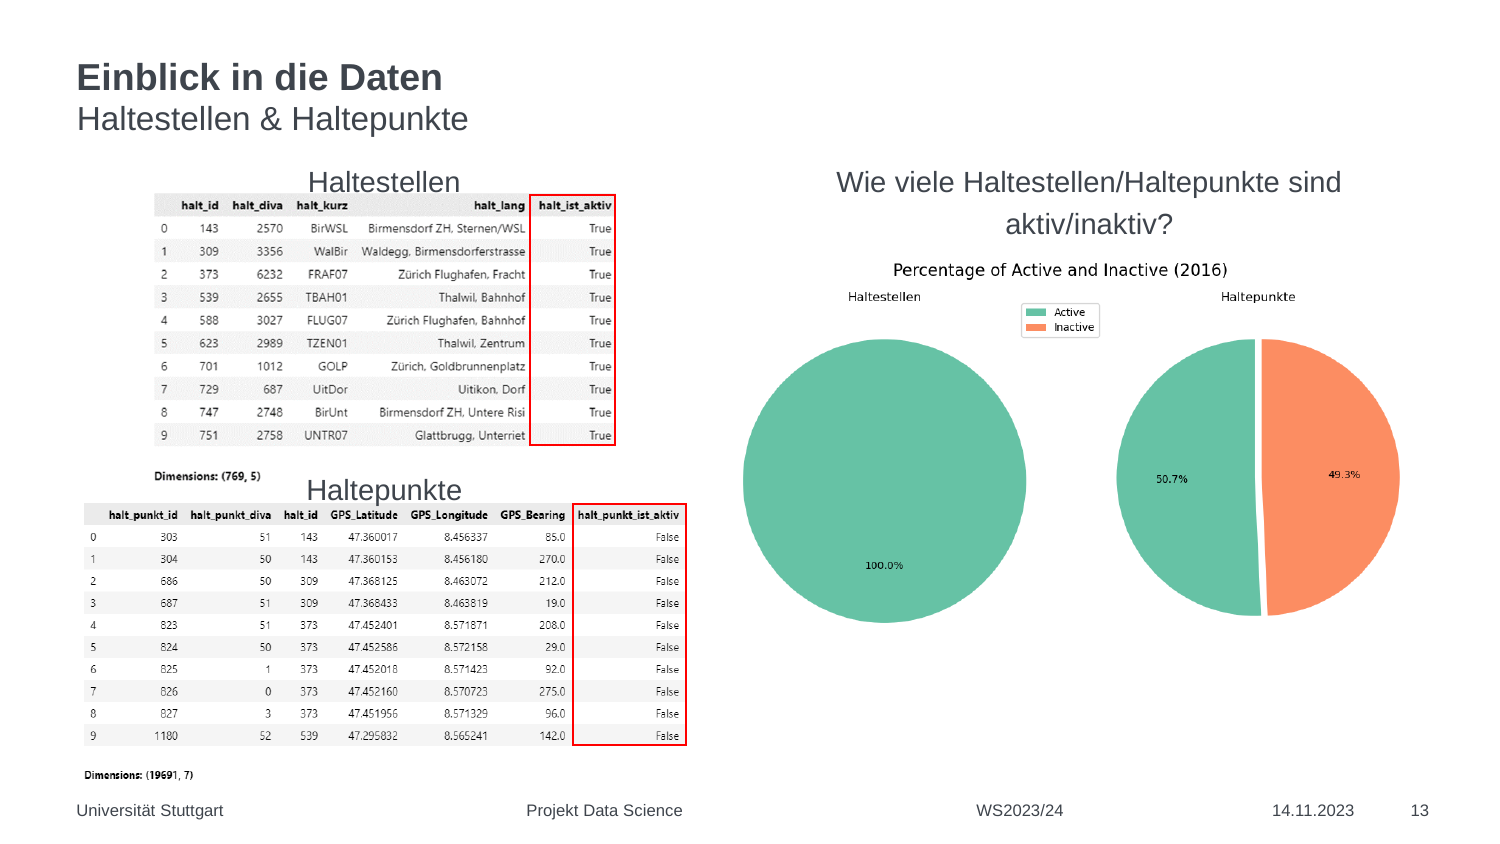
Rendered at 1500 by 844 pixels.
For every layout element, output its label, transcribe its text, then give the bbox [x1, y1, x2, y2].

picture [721, 255, 1421, 655]
list Wie viele Haltestellen/Haltepunkte sind aktiv/inaktiv? [750, 156, 1430, 773]
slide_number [1272, 799, 1360, 821]
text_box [82, 464, 686, 785]
footer Universität Stuttgart Projekt Data Science WS2023/24 [76, 799, 1072, 821]
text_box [153, 155, 616, 464]
slide_number 13 [1392, 799, 1430, 821]
title Einblick in die Daten [76, 58, 1430, 89]
list Haltestellen & Haltepunkte [76, 89, 1430, 131]
